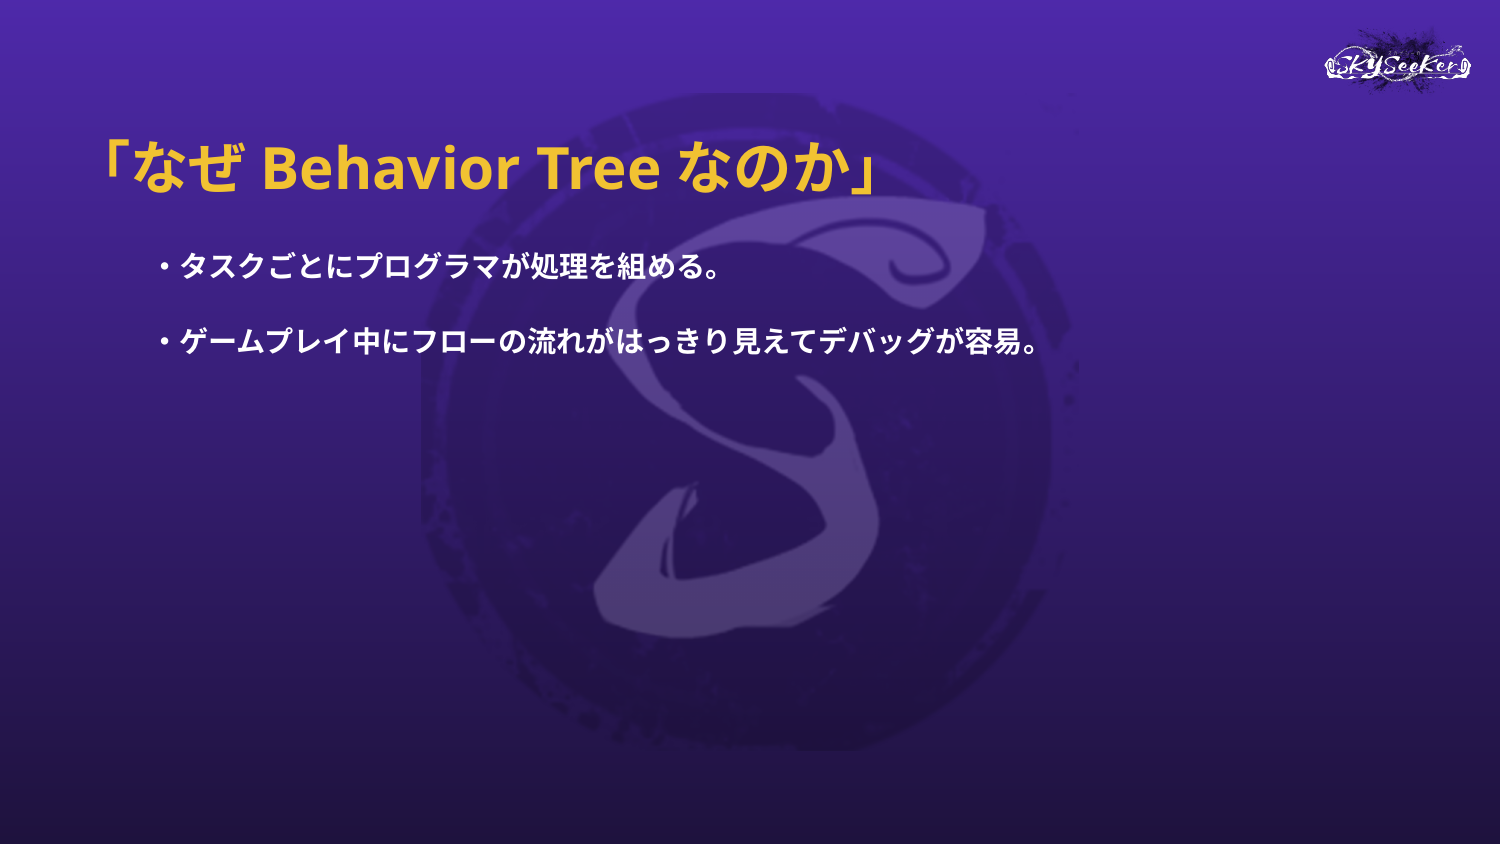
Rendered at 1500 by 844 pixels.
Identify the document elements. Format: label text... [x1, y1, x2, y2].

text_box ・タスクごとにプログラマが処理を組める。 [134, 233, 1311, 305]
text_box ・ゲームプレイ中にフローの流れがはっきり見えてデバッグが容易。 [134, 308, 1311, 380]
picture [1321, 24, 1475, 97]
title 「なぜBehavior Treeなのか」 [57, 116, 1455, 211]
